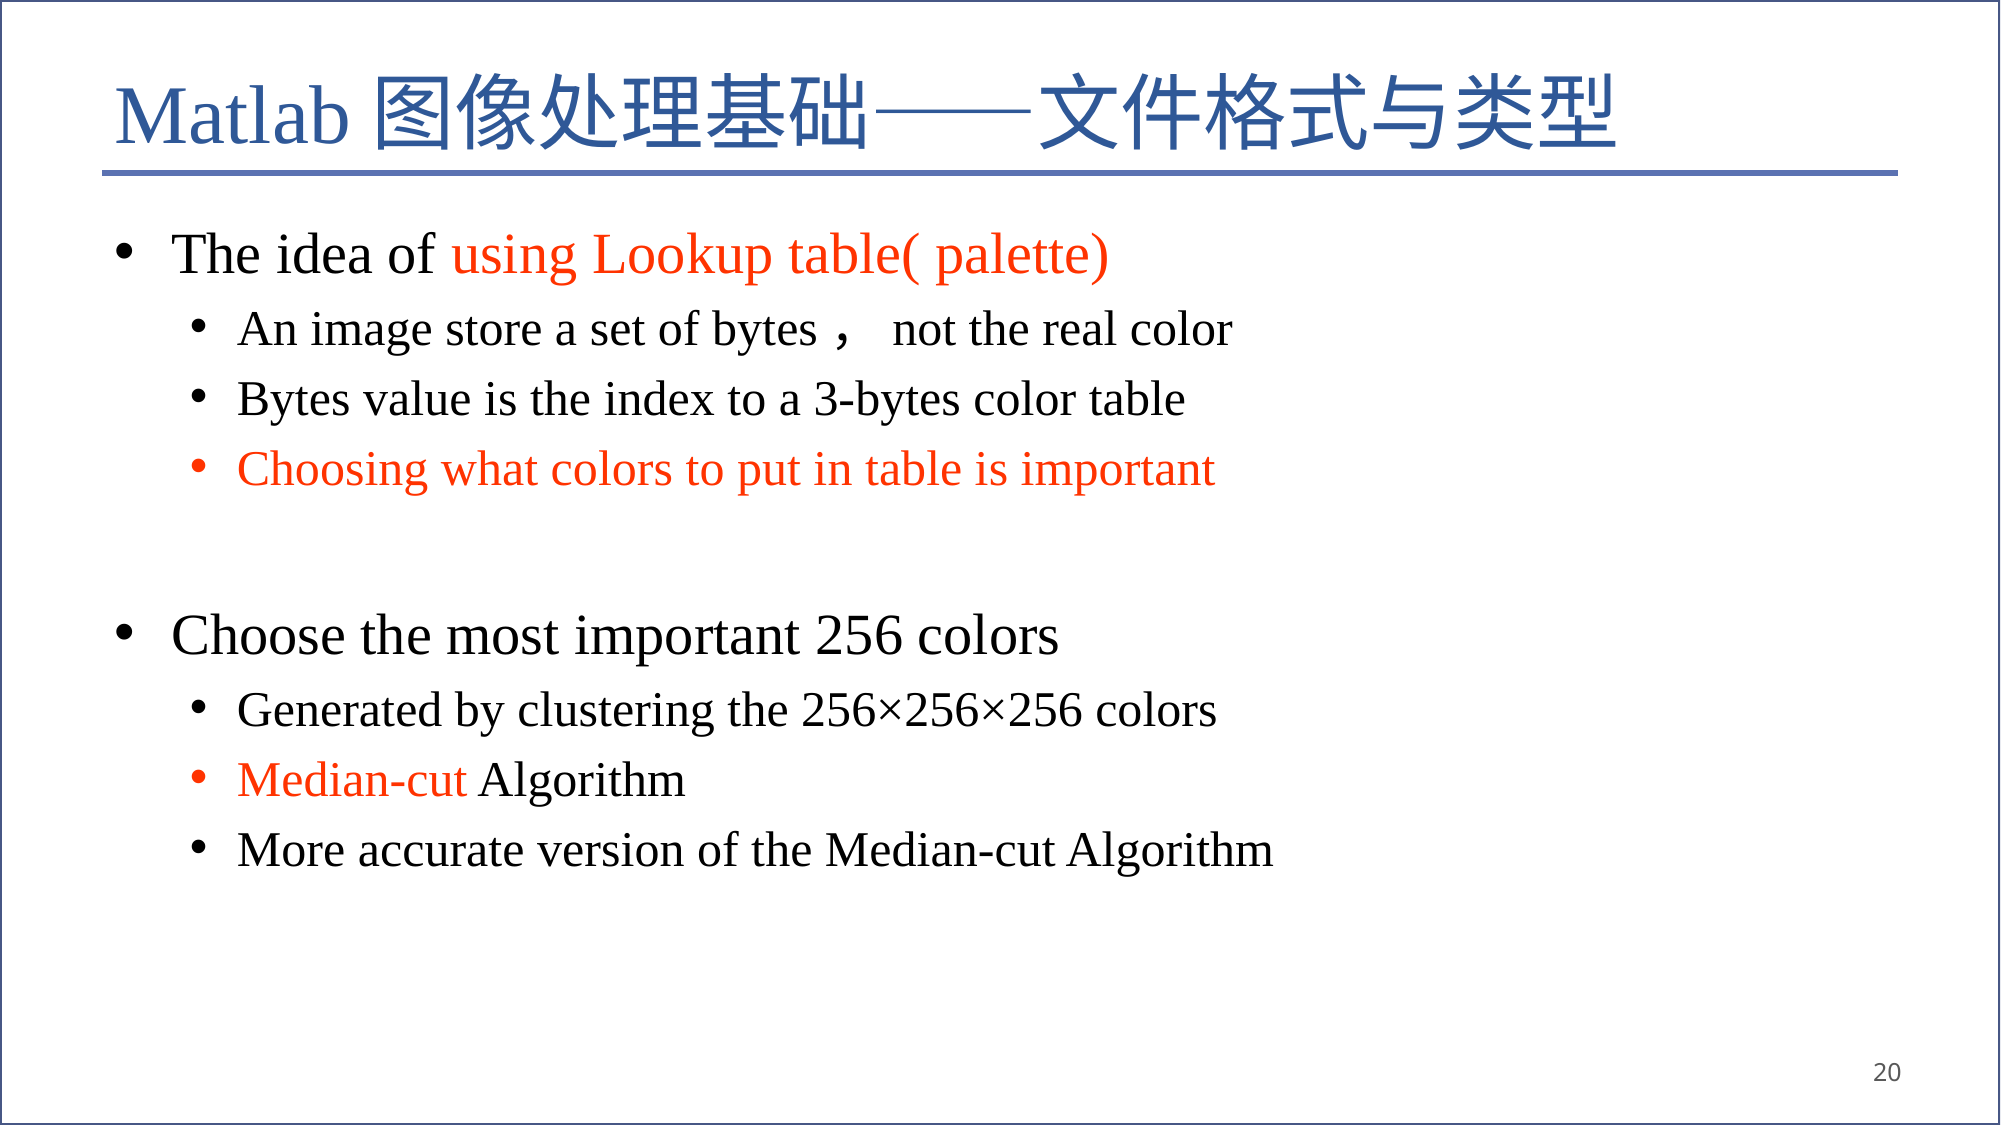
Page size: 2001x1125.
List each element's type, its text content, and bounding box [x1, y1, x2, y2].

slide_number 20 [1868, 1042, 1992, 1103]
list The idea of using Lookup table( palette) An image store a set of bytes，not the real color Bytes value is the index to a 3-bytes color table Choosing what colors to put in table is important Choose the most important 256 colors Generated by clustering the 256×256×256 colors Median-cut Algorithm More accurate version of the Median-cut Algorithm [99, 208, 1900, 1012]
title Matlab图像处理基础——文件格式与类型 [99, 0, 1900, 169]
